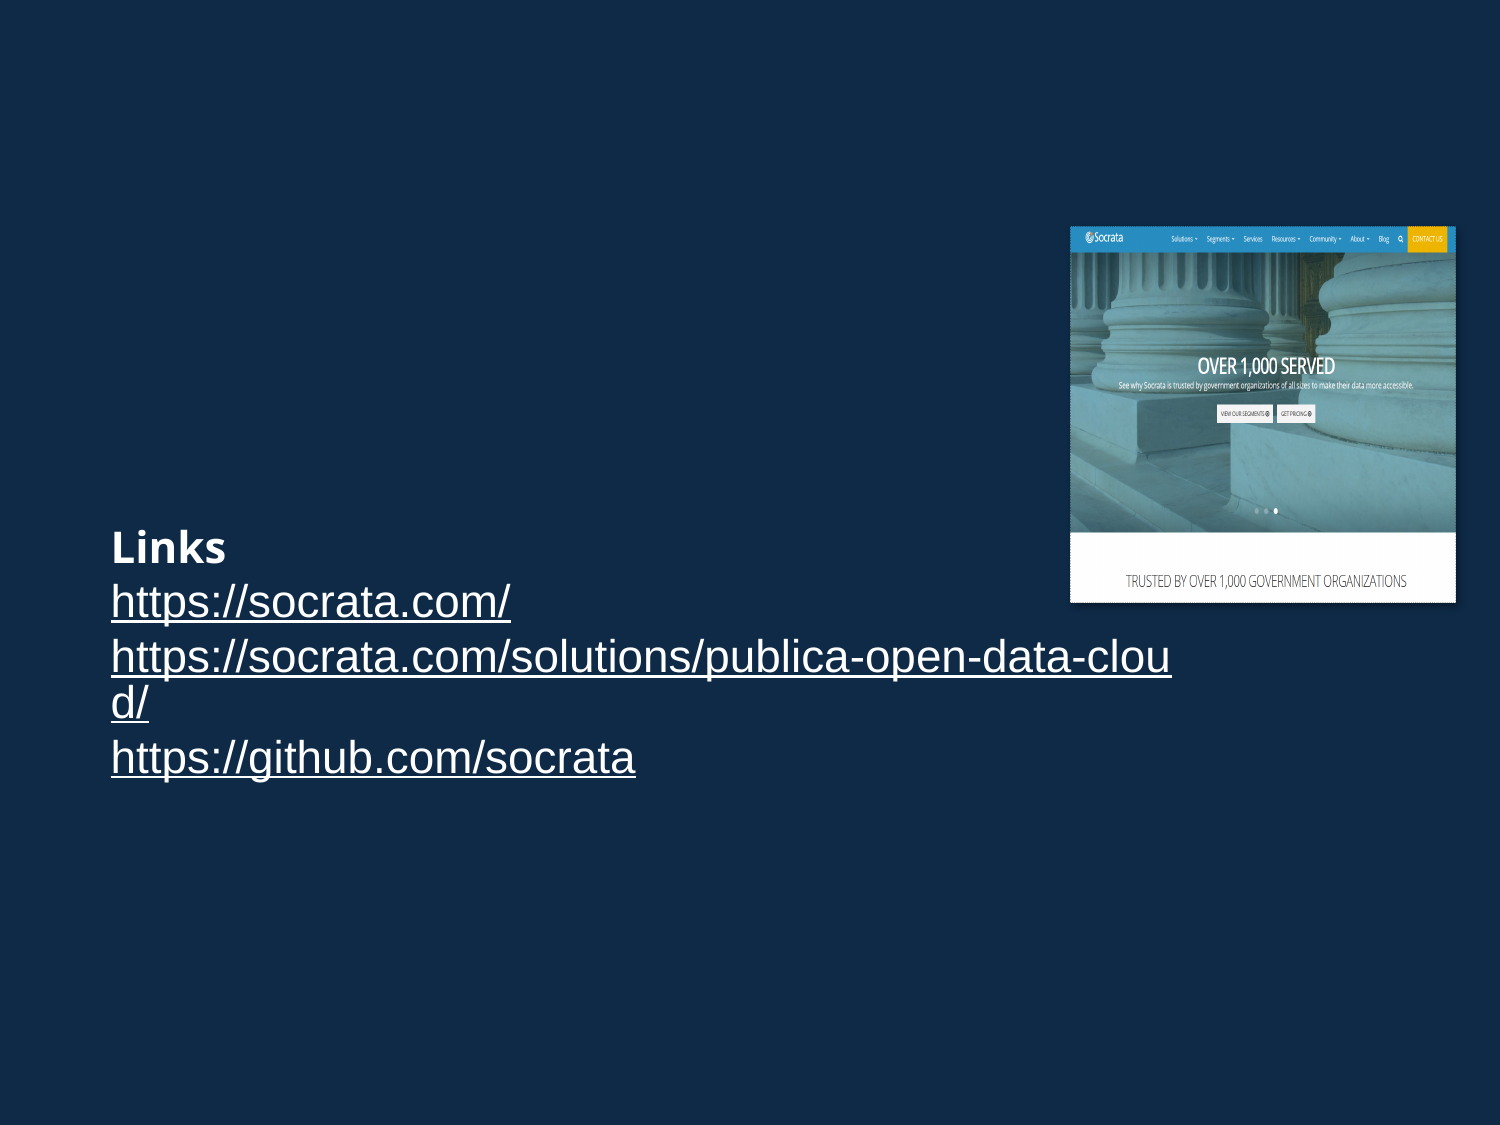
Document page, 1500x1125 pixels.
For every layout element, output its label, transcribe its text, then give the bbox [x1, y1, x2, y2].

picture [1070, 226, 1456, 604]
text_box Links https://socrata.com/ https://socrata.com/solutions/publica-open-data-cloud/ https://github.com/socrata [96, 505, 1188, 877]
